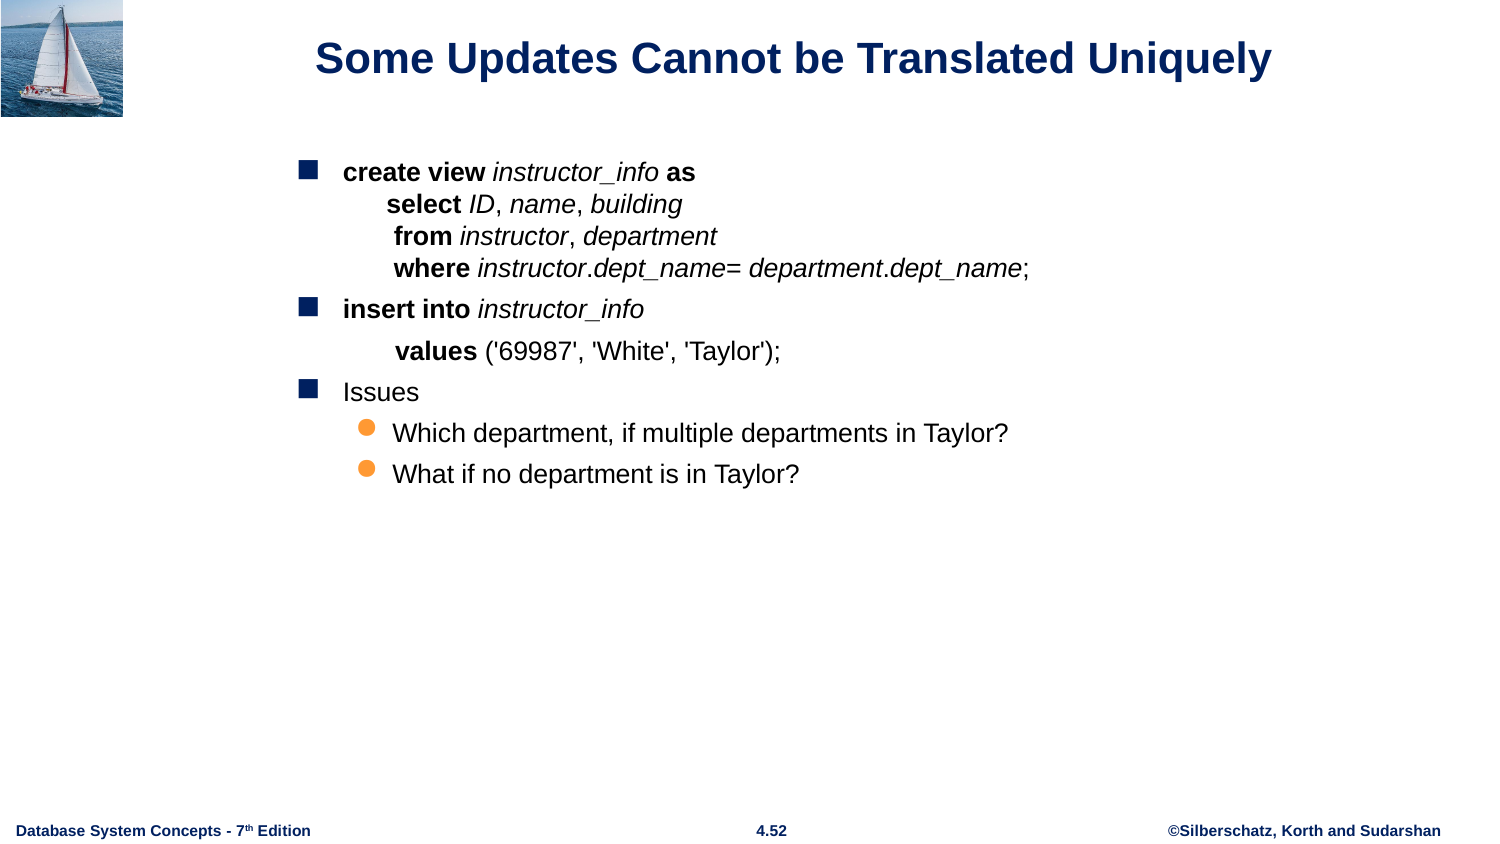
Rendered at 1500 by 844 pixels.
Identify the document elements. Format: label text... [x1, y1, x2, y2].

list create view instructor_info as select ID, name, building from instructor, department where instructor.dept_name= department.dept_name; insert into instructor_info values ('69987', 'White', 'Taylor'); Issues Which department, if multiple departments in Taylor? What if no department is in Taylor? [285, 147, 1193, 660]
title Some Updates Cannot be Translated Uniquely [296, 14, 1292, 90]
picture [0, 0, 123, 117]
